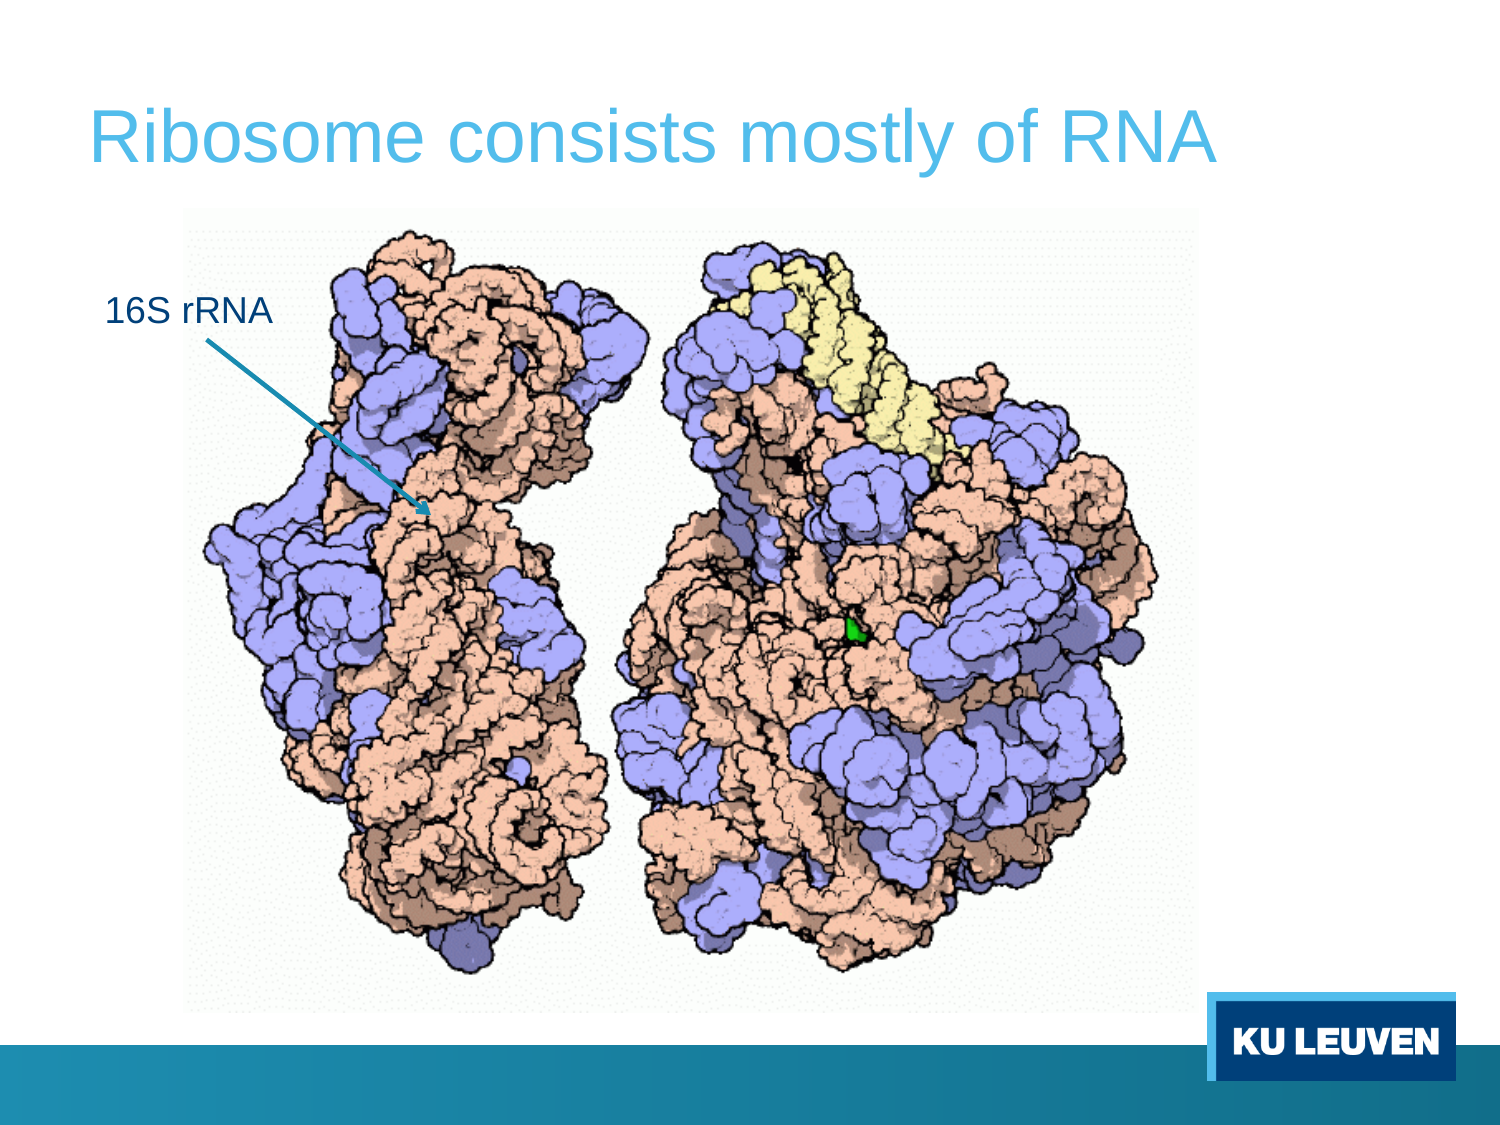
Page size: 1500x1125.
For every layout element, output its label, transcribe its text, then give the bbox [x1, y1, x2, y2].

title Ribosome consists mostly of RNA [88, 29, 1456, 178]
text_box 16S rRNA [89, 278, 177, 339]
picture [1207, 992, 1456, 1081]
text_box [206, 339, 432, 516]
picture [182, 207, 1200, 1013]
